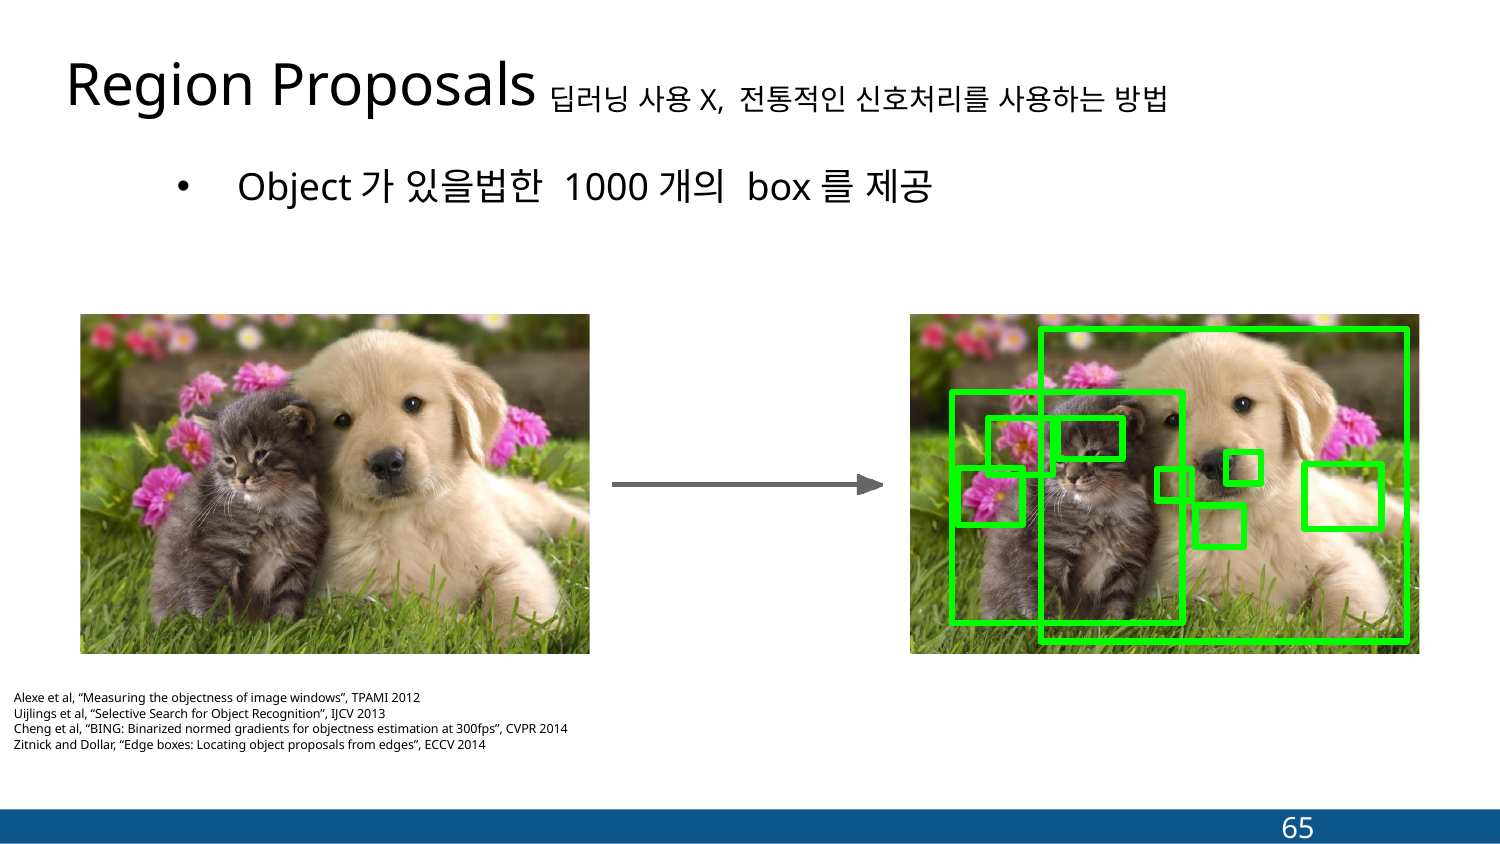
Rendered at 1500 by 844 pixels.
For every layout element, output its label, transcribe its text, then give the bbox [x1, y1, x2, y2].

text_box 딥러닝 사용X, 전통적인 신호처리를 사용하는 방법 [535, 73, 1286, 124]
text_box Object가 있을법한 1000개의 box를 제공 [174, 160, 1351, 208]
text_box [612, 473, 884, 495]
slide_number 65 [1275, 800, 1334, 844]
text_box Alexe et al, “Measuring the objectness of image windows”, TPAMI 2012 Uijlings et al, “Selective Search for Object Recognition”, IJCV 2013 Cheng et al, “BING: Binarized normed gradients for objectness estimation at 300fps”, CVPR 2014 Zitnick and Dollar, “Edge boxes: Locating object proposals from edges”, ECCV 2014 [11, 688, 575, 752]
text_box [80, 314, 590, 654]
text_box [909, 314, 1420, 655]
title Region Proposals [62, 45, 555, 189]
